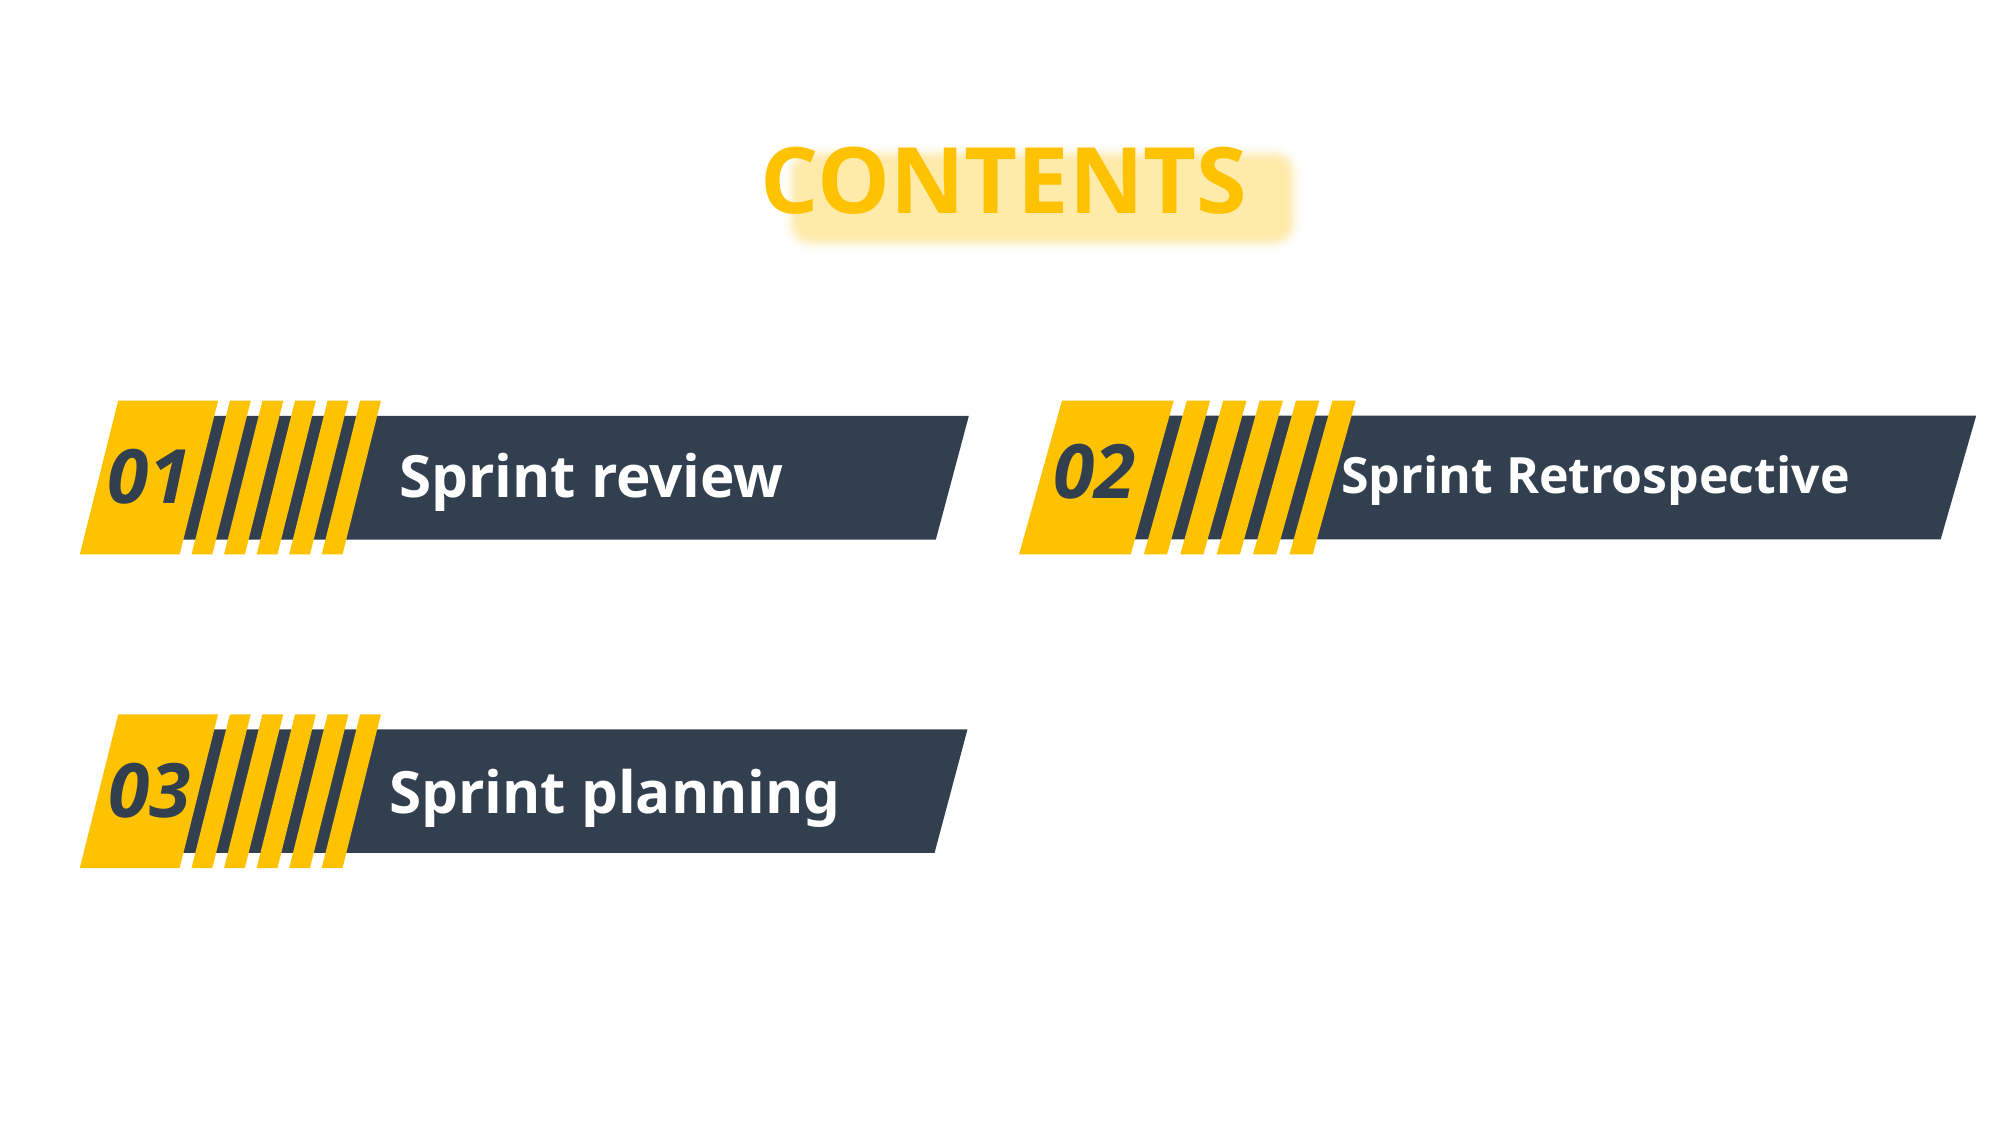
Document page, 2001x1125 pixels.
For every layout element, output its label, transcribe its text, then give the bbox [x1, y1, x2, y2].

text_box CONTENTS [450, 92, 1558, 277]
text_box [1018, 400, 1997, 555]
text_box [79, 714, 968, 869]
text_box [79, 400, 984, 555]
